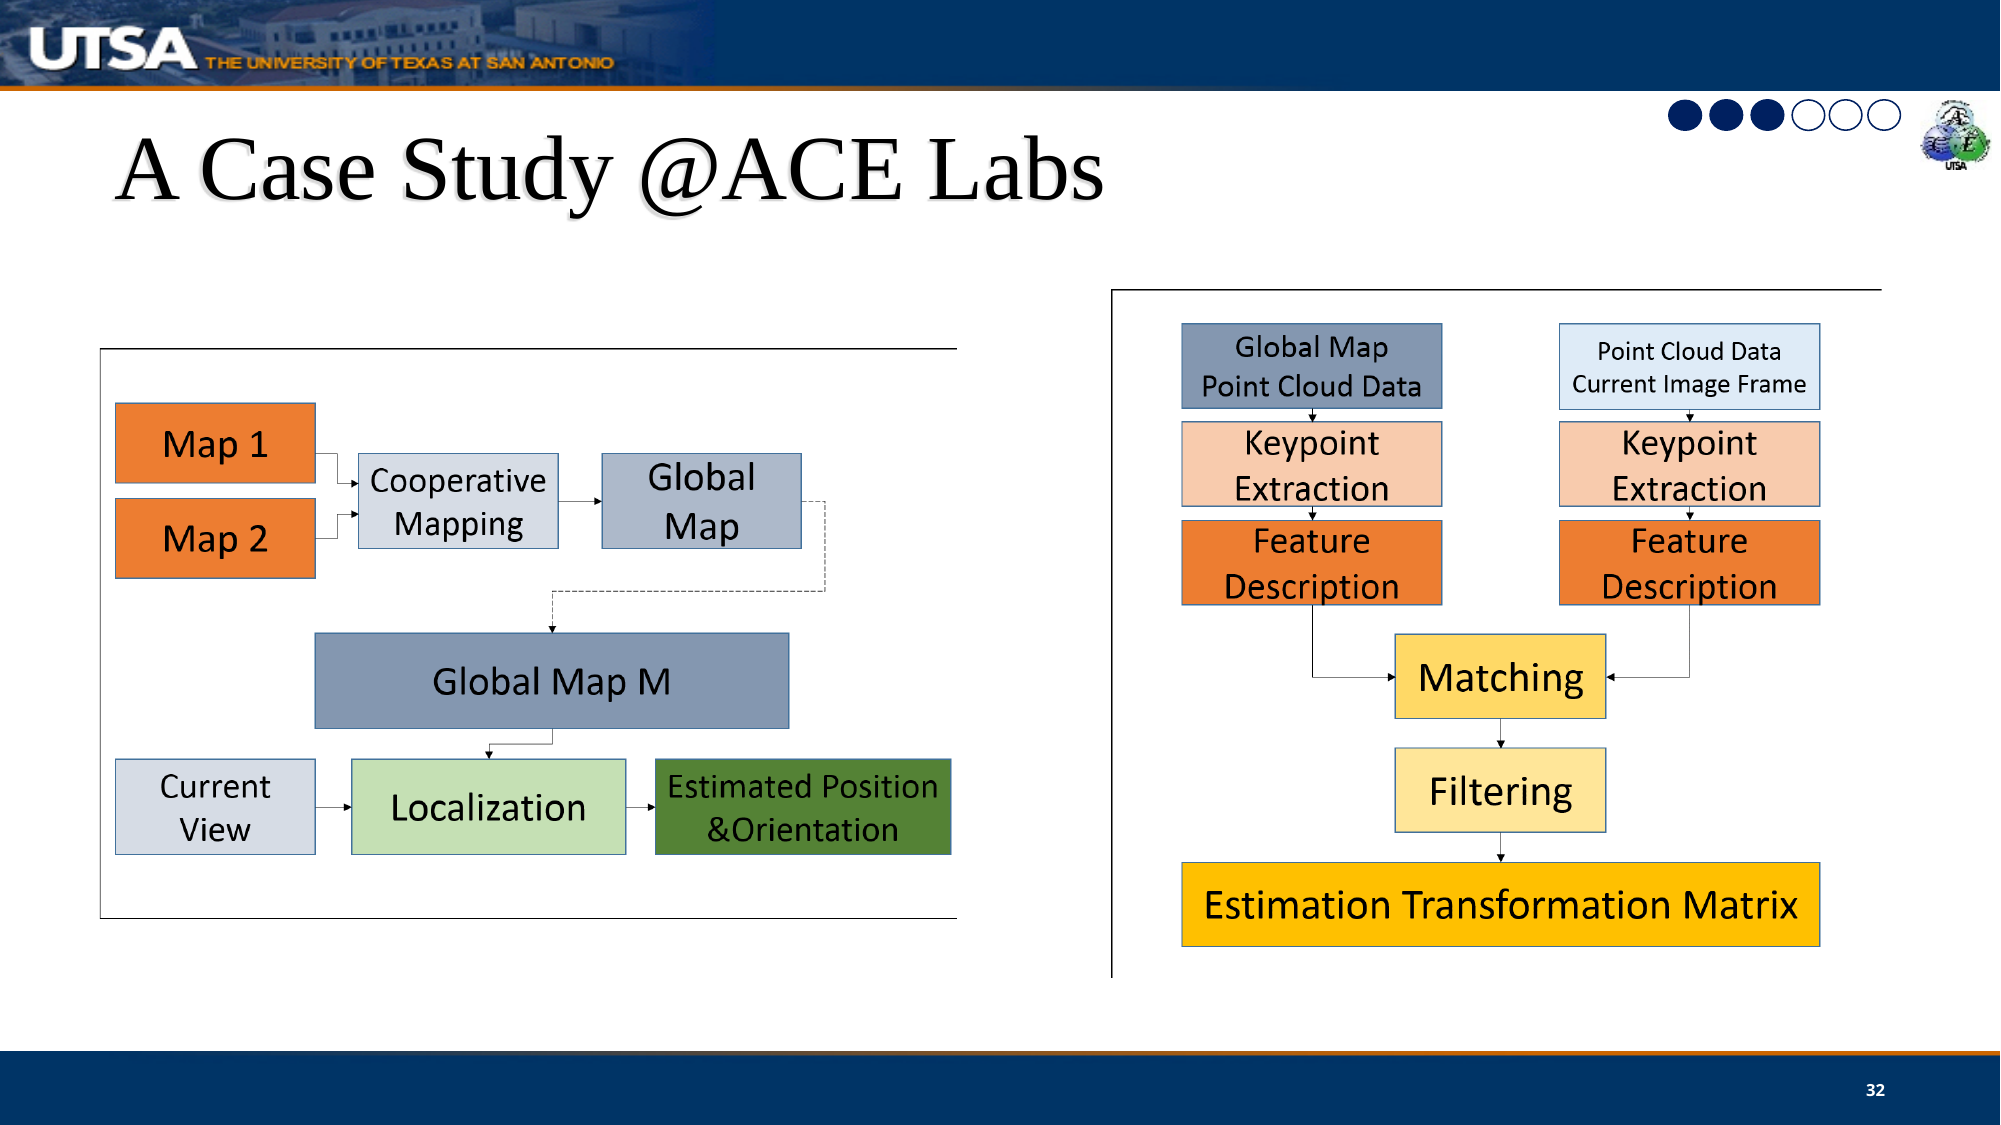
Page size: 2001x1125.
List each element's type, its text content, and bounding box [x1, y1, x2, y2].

title A Case Study @ACE Labs [99, 99, 1901, 288]
text_box [1867, 99, 1901, 131]
picture [99, 348, 958, 919]
text_box [1668, 100, 1702, 131]
picture [0, 0, 2000, 91]
picture [1920, 99, 1993, 170]
picture [1110, 289, 1882, 978]
picture [0, 1051, 2000, 1125]
slide_number 32 [1716, 1072, 1901, 1113]
